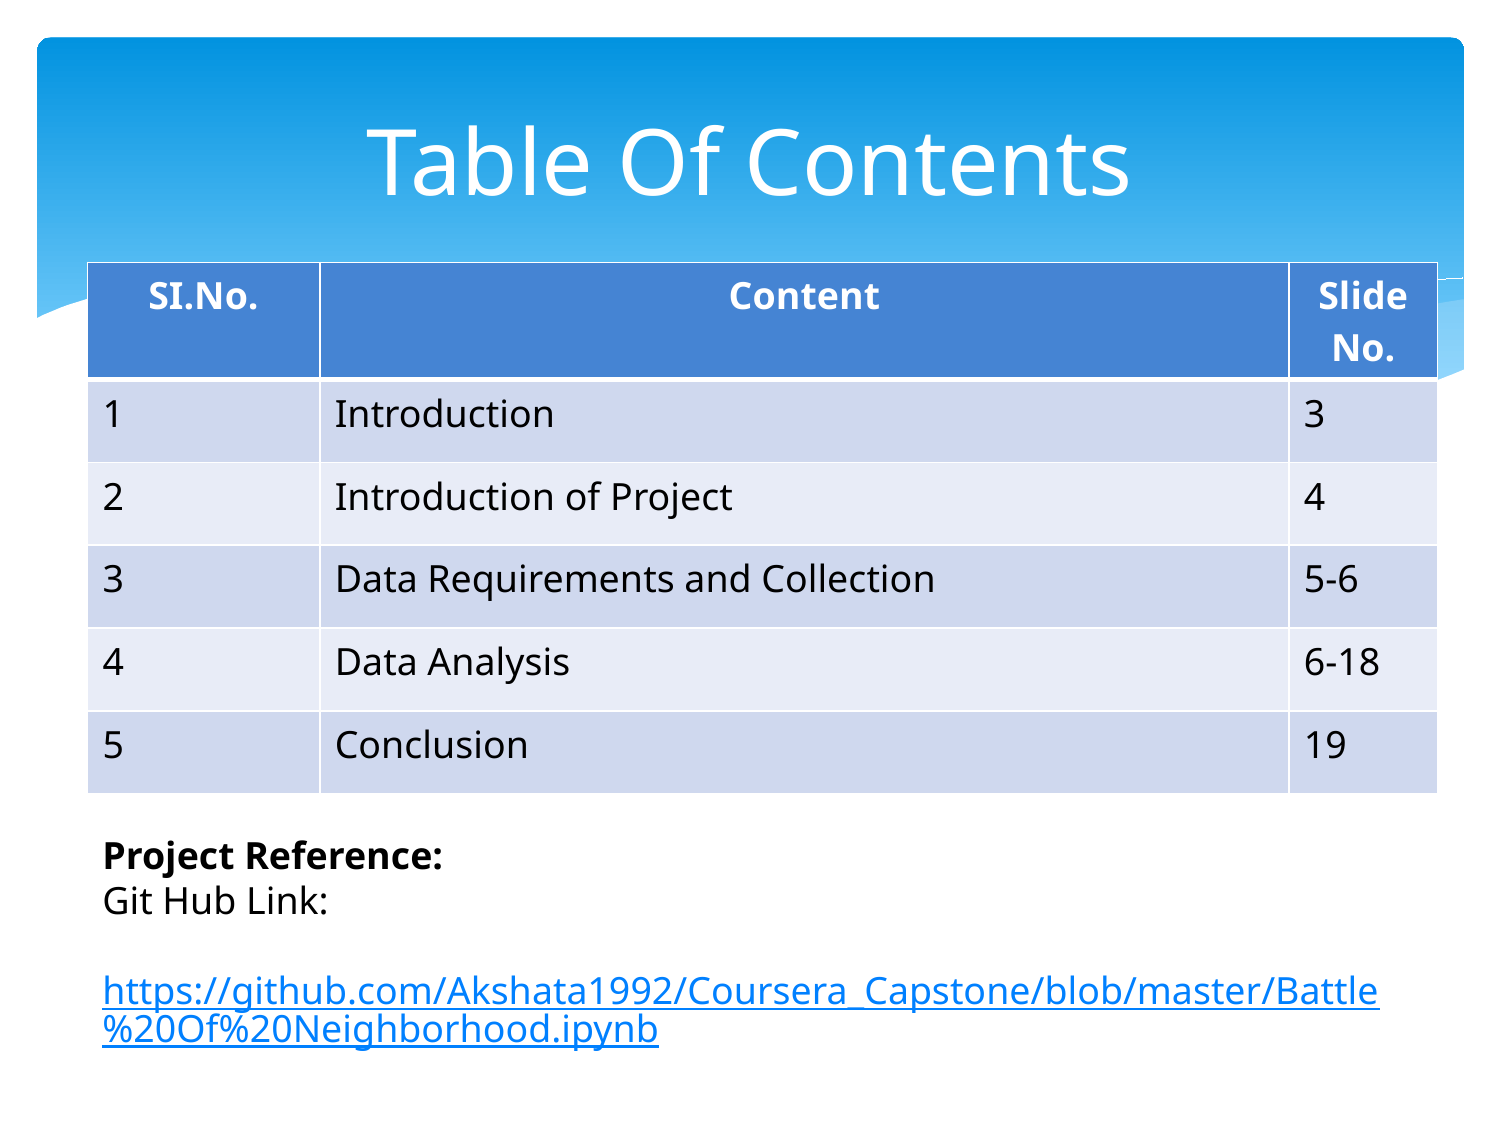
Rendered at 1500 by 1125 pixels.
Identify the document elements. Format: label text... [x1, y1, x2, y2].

table_cell 4 [1290, 463, 1437, 544]
table_cell 3 [88, 546, 319, 627]
table_cell 6-18 [1290, 629, 1437, 710]
table_cell 5 [88, 712, 319, 793]
table_cell 3 [1290, 382, 1437, 462]
table_cell 1 [88, 382, 319, 462]
table_cell Introduction of Project [321, 463, 1288, 544]
text_box Project Reference: Git Hub Link: https://github.com/Akshata1992/Coursera_Capstone/blob/master/Battle%20Of%20Neighborhood.ipynb [87, 824, 1425, 1116]
table_cell 5-6 [1290, 546, 1437, 627]
table_cell 19 [1290, 712, 1437, 793]
table_header SI.No. [88, 263, 319, 377]
table_cell Conclusion [321, 712, 1288, 793]
table_cell Data Analysis [321, 629, 1288, 710]
table_header Content [321, 263, 1288, 377]
title Table Of Contents [75, 55, 1425, 261]
table_cell 4 [88, 629, 319, 710]
table_header Slide No. [1290, 263, 1437, 377]
table_cell 2 [88, 463, 319, 544]
table_cell Data Requirements and Collection [321, 546, 1288, 627]
table_cell Introduction [321, 382, 1288, 462]
